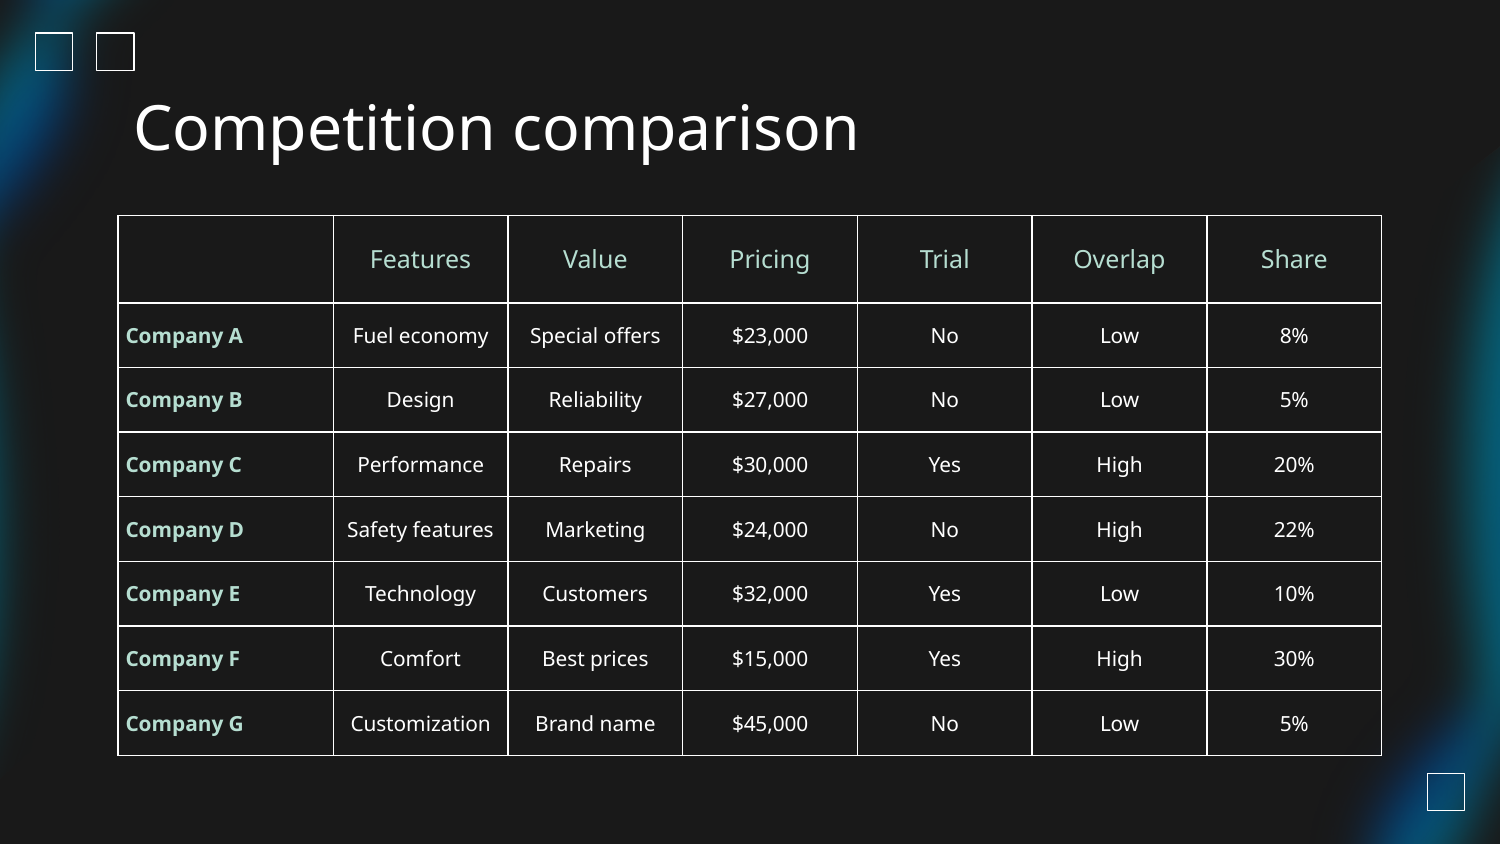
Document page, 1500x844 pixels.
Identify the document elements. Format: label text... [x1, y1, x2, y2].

table_cell Low [1033, 691, 1206, 755]
table_cell Comfort [334, 627, 507, 690]
table_cell No [858, 304, 1031, 367]
table_cell Fuel economy [334, 304, 507, 367]
table_cell No [858, 368, 1031, 431]
table_cell Brand name [509, 691, 682, 755]
table_cell Reliability [509, 368, 682, 431]
table_cell High [1033, 627, 1206, 690]
table_cell Company F [119, 627, 333, 690]
table_cell $24,000 [683, 497, 857, 561]
table_cell Company B [119, 368, 333, 431]
table_cell Low [1033, 562, 1206, 625]
table_cell Company G [119, 691, 333, 755]
table_cell $27,000 [683, 368, 857, 431]
table_cell $45,000 [683, 691, 857, 755]
picture [1428, 774, 1464, 810]
table_cell Company E [119, 562, 333, 625]
table_header Overlap [1033, 216, 1206, 302]
table_cell 30% [1208, 627, 1381, 690]
table_cell High [1033, 433, 1206, 496]
table_cell Low [1033, 304, 1206, 367]
table_header Value [509, 216, 682, 302]
table_header [119, 216, 333, 302]
table_cell Technology [334, 562, 507, 625]
table_cell $23,000 [683, 304, 857, 367]
table_cell Company C [119, 433, 333, 496]
table_cell 10% [1208, 562, 1381, 625]
table_cell Low [1033, 368, 1206, 431]
table_cell Performance [334, 433, 507, 496]
table_cell Company A [119, 304, 333, 367]
table_cell Best prices [509, 627, 682, 690]
table_header Pricing [683, 216, 857, 302]
table_cell No [858, 691, 1031, 755]
picture [1044, 148, 1500, 844]
title Competition comparison [118, 72, 1382, 180]
table_header Trial [858, 216, 1031, 302]
table_header Share [1208, 216, 1381, 302]
table_cell $30,000 [683, 433, 857, 496]
table_cell 5% [1208, 368, 1381, 431]
table_cell Yes [858, 433, 1031, 496]
table_cell Yes [858, 562, 1031, 625]
table_cell 8% [1208, 304, 1381, 367]
table_cell $15,000 [683, 627, 857, 690]
table_cell Company D [119, 497, 333, 561]
table_cell 20% [1208, 433, 1381, 496]
table_cell Customers [509, 562, 682, 625]
table_cell 22% [1208, 497, 1381, 561]
table_cell Customization [334, 691, 507, 755]
table_cell Safety features [334, 497, 507, 561]
picture [0, 0, 442, 778]
table_cell Design [334, 368, 507, 431]
table_cell Marketing [509, 497, 682, 561]
table_cell High [1033, 497, 1206, 561]
table_cell $32,000 [683, 562, 857, 625]
table_cell No [858, 497, 1031, 561]
table_header Features [334, 216, 507, 302]
table_cell Special offers [509, 304, 682, 367]
table_cell Yes [858, 627, 1031, 690]
table_cell 5% [1208, 691, 1381, 755]
table_cell Repairs [509, 433, 682, 496]
